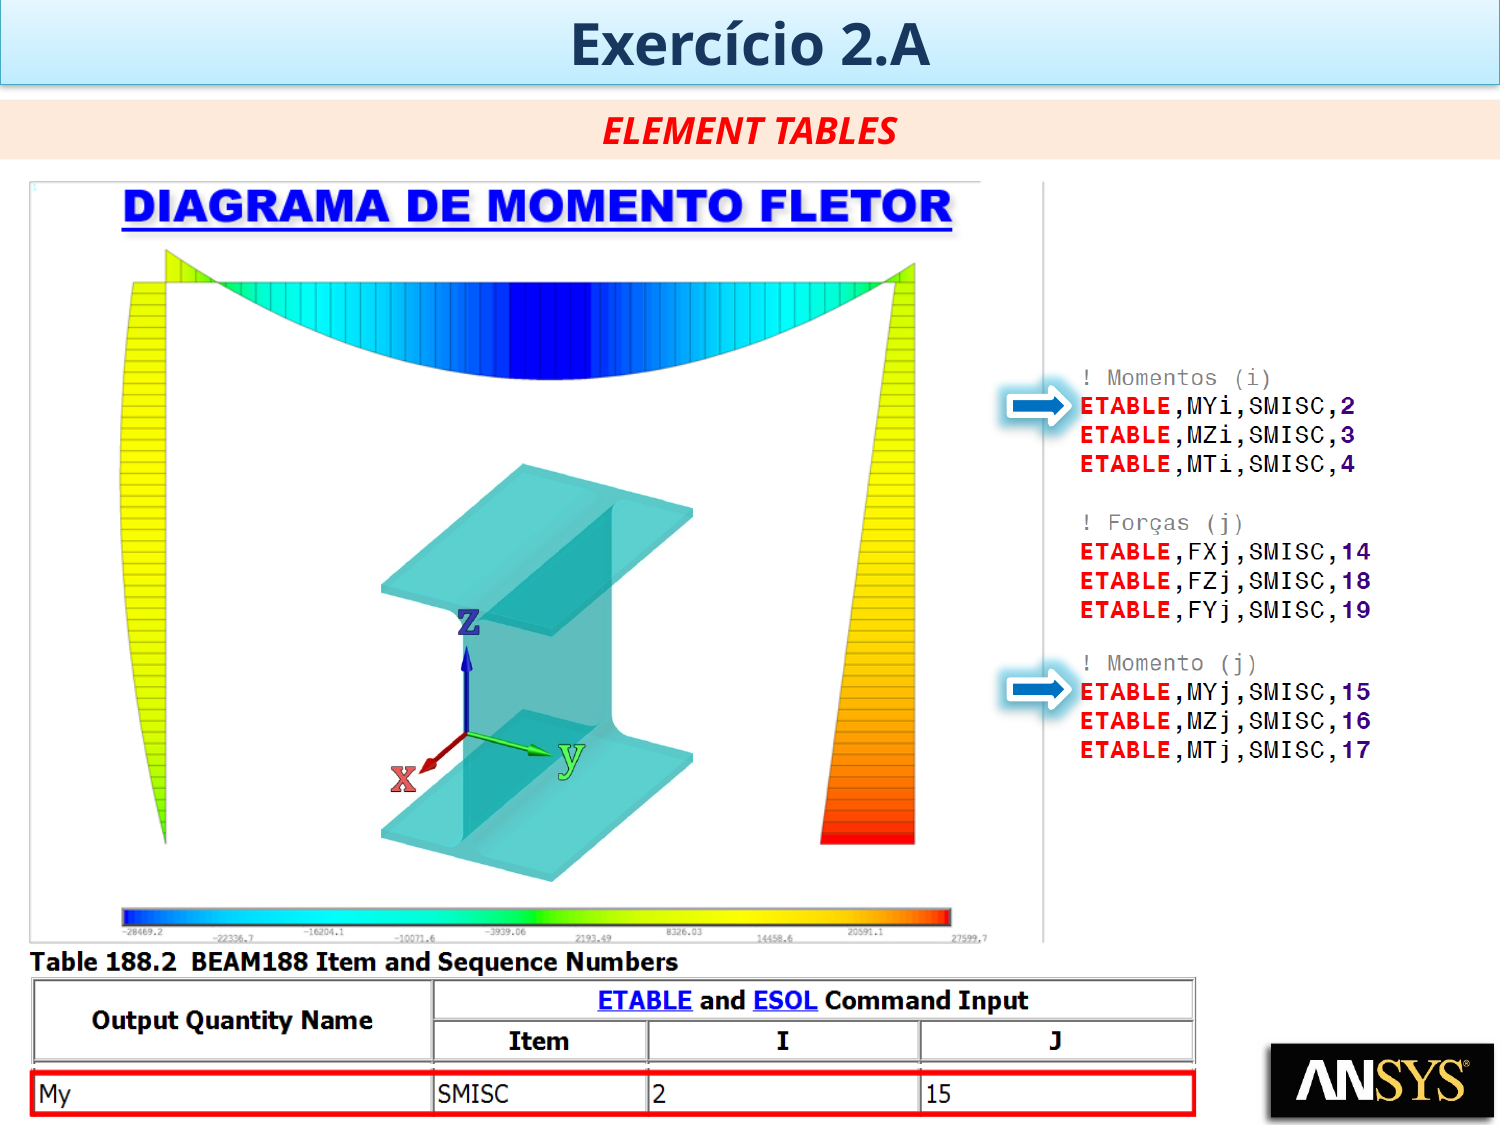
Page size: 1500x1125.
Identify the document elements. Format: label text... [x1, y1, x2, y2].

picture [1257, 1037, 1500, 1125]
picture [29, 181, 1046, 944]
picture [29, 1068, 1197, 1118]
text_box Exercício 2.A [0, 0, 1500, 85]
text_box ELEMENT TABLES [0, 99, 1500, 160]
text_box [1050, 385, 1072, 427]
picture [29, 951, 1197, 1064]
text_box [1050, 668, 1072, 710]
picture [1080, 345, 1463, 781]
